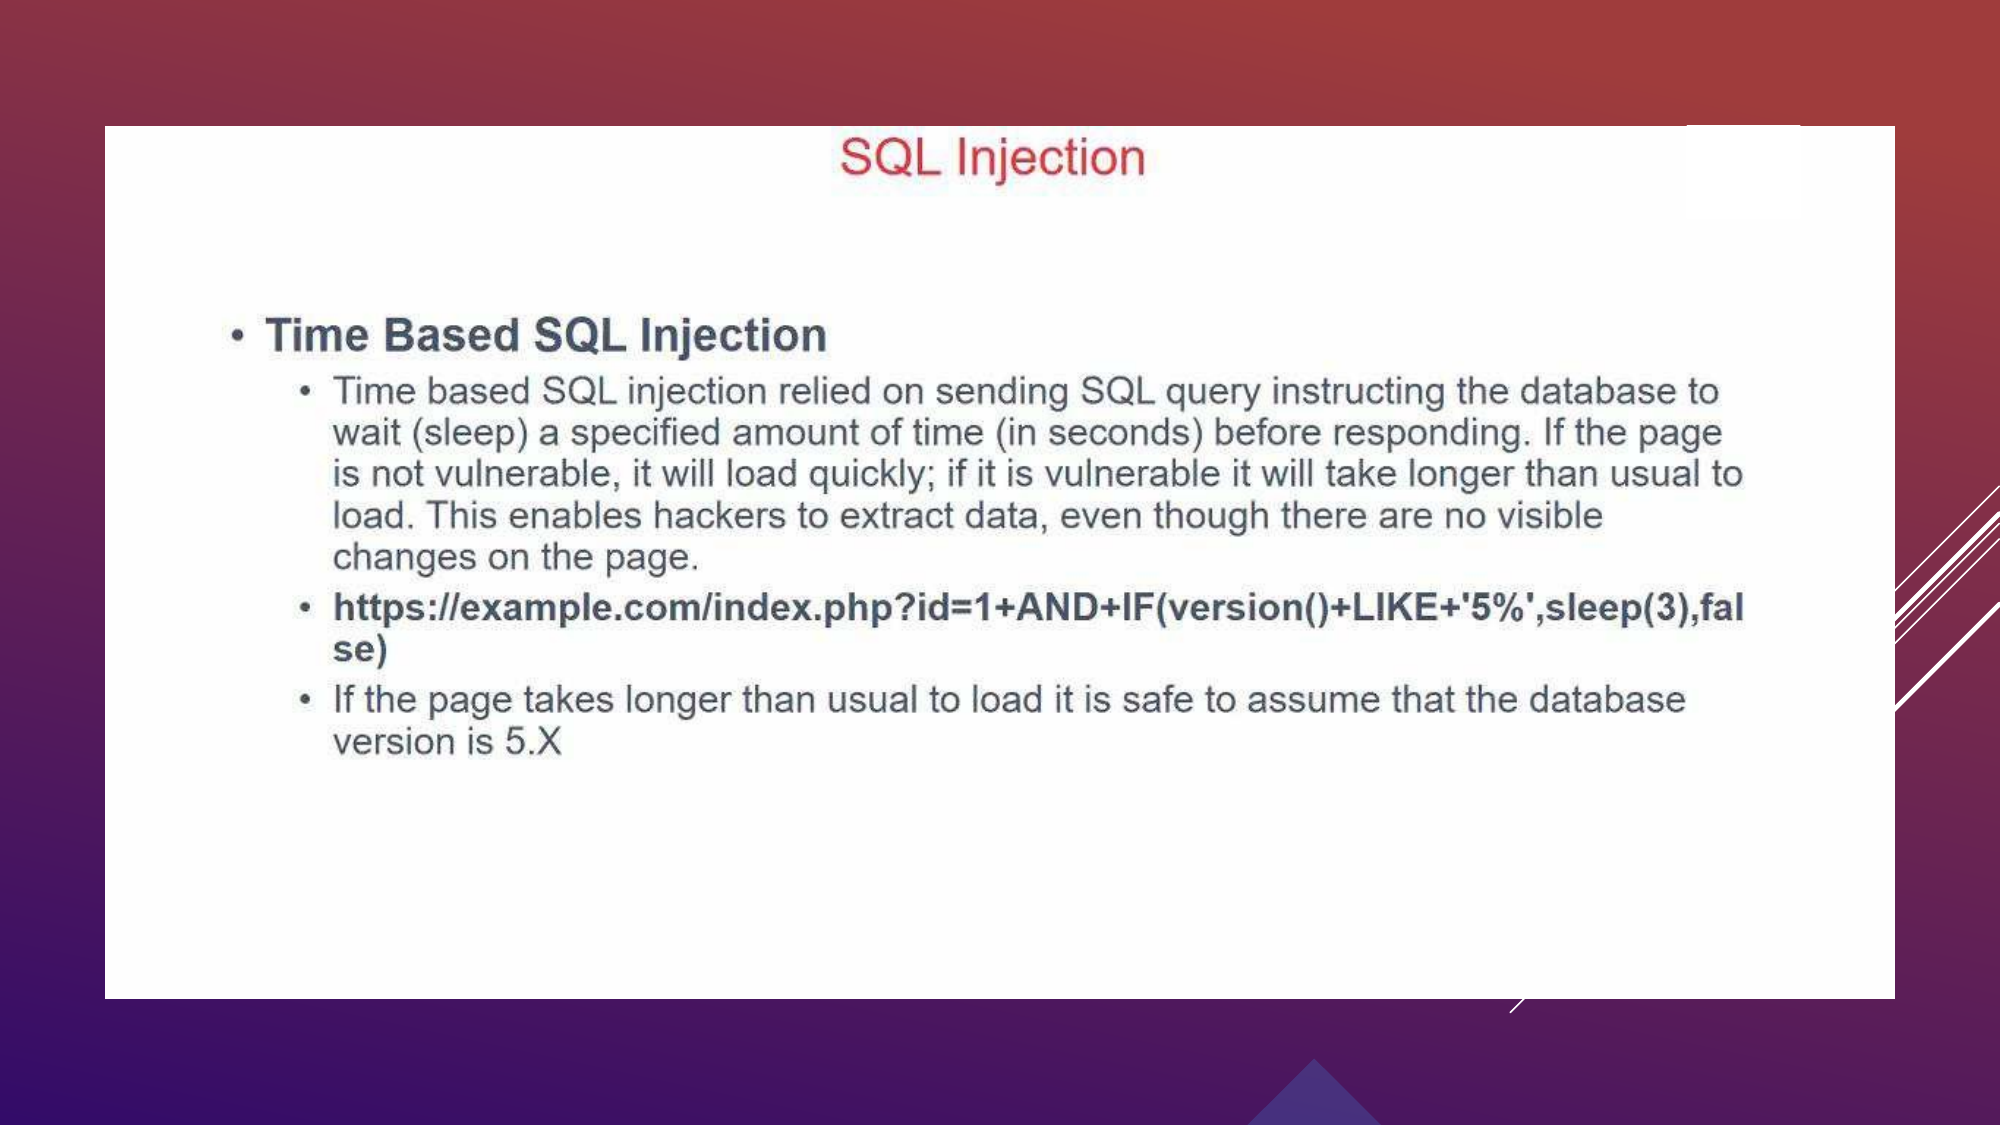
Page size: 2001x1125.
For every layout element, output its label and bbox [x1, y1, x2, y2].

text_box [105, 126, 1895, 1125]
